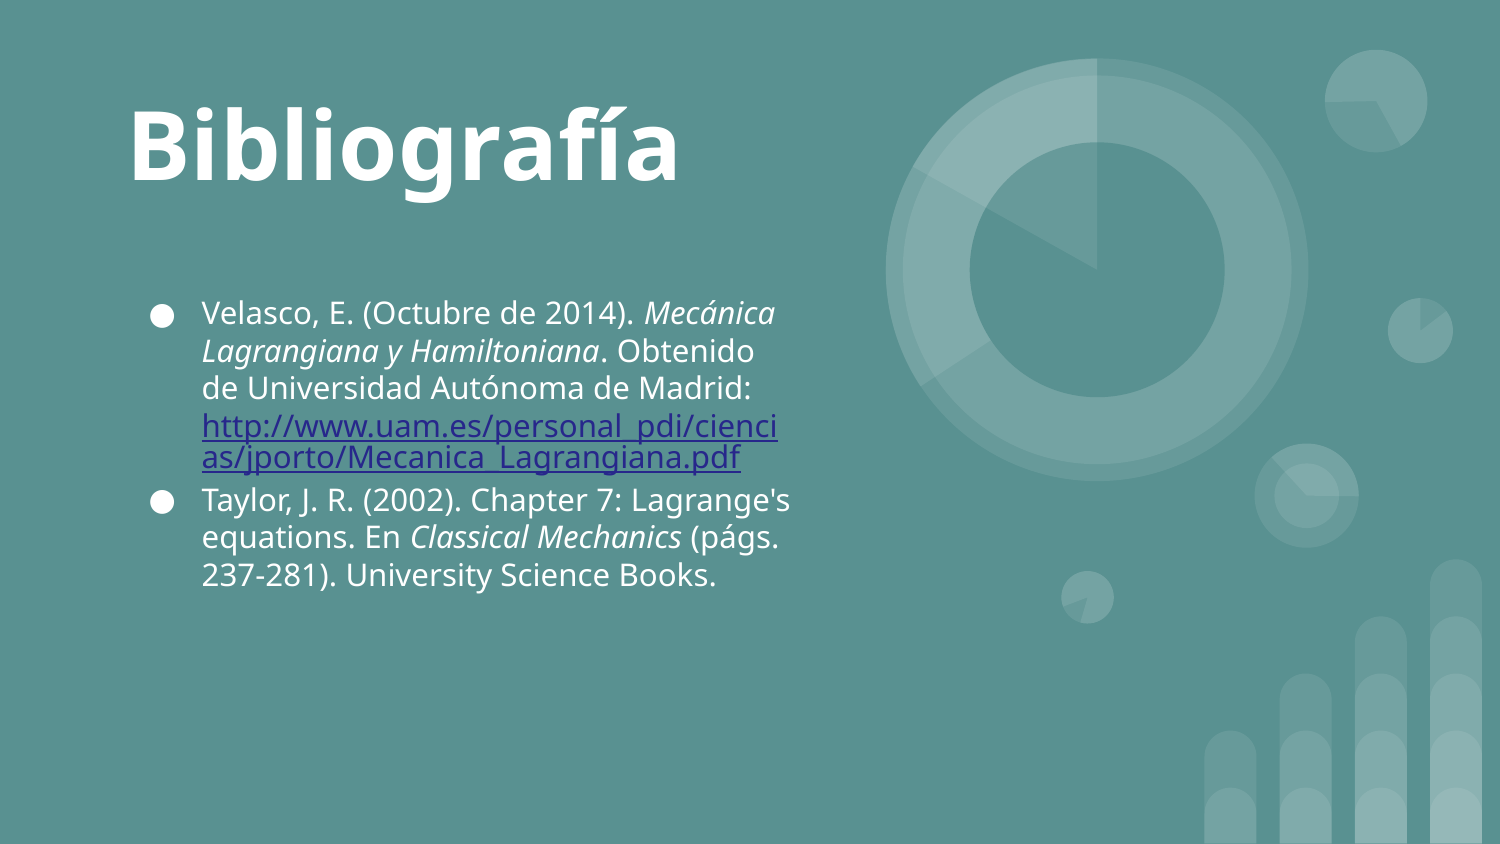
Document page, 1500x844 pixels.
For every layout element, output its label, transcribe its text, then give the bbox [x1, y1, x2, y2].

subtitle Velasco, E. (Octubre de 2014). Mecánica Lagrangiana y Hamiltoniana. Obtenido de Universidad Autónoma de Madrid: http://www.uam.es/personal_pdi/ciencias/jporto/Mecanica_Lagrangiana.pdf Taylor, J. R. (2002). Chapter 7: Lagrange's equations. En Classical Mechanics (págs. 237-281). University Science Books. [111, 241, 810, 574]
title Bibliografía [111, 81, 810, 215]
